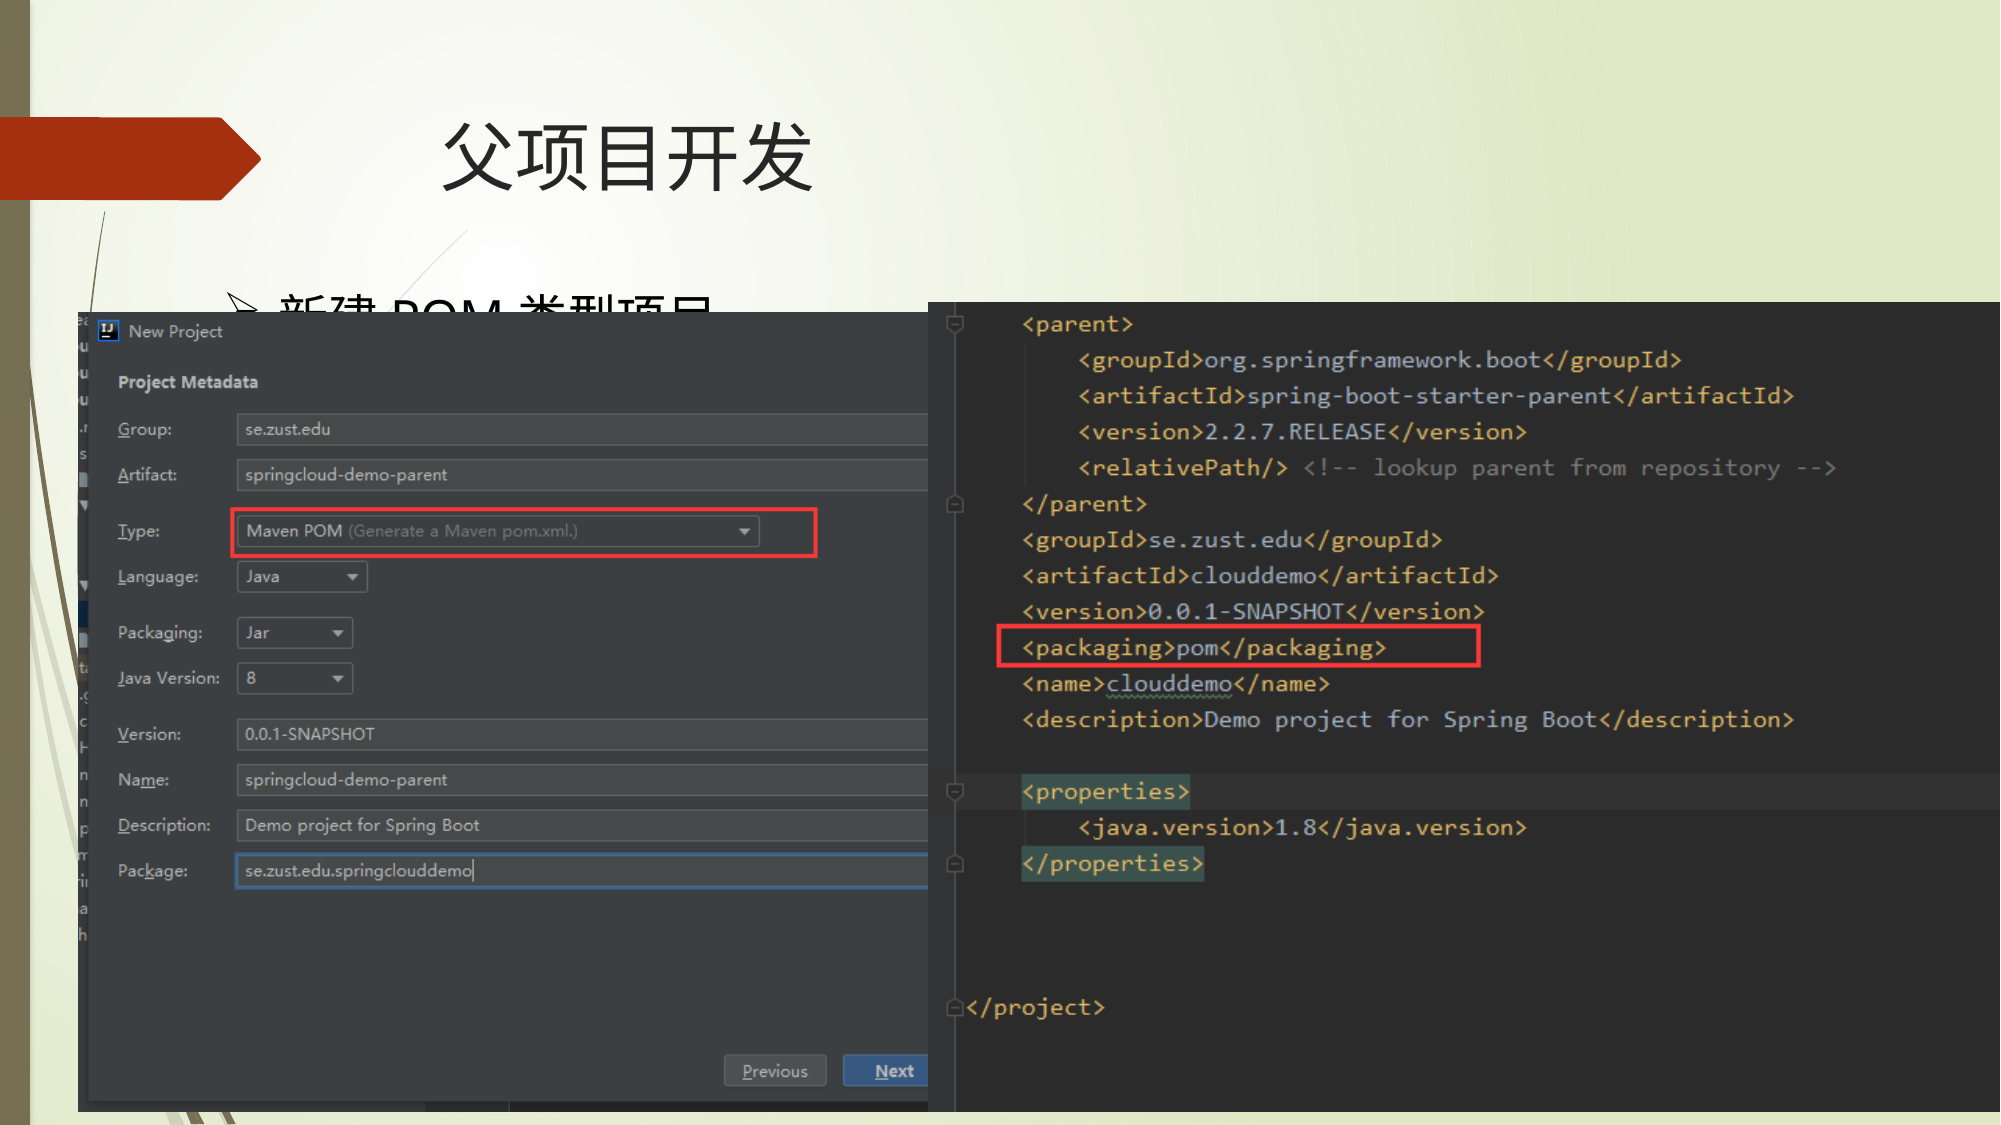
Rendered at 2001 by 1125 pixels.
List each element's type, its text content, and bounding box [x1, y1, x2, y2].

text_box 新建POM类型项目 修改pom.xml，packaging设置为pom [207, 249, 425, 311]
picture [927, 302, 2000, 1112]
title 父项目开发 [425, 102, 1888, 311]
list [78, 312, 923, 1113]
